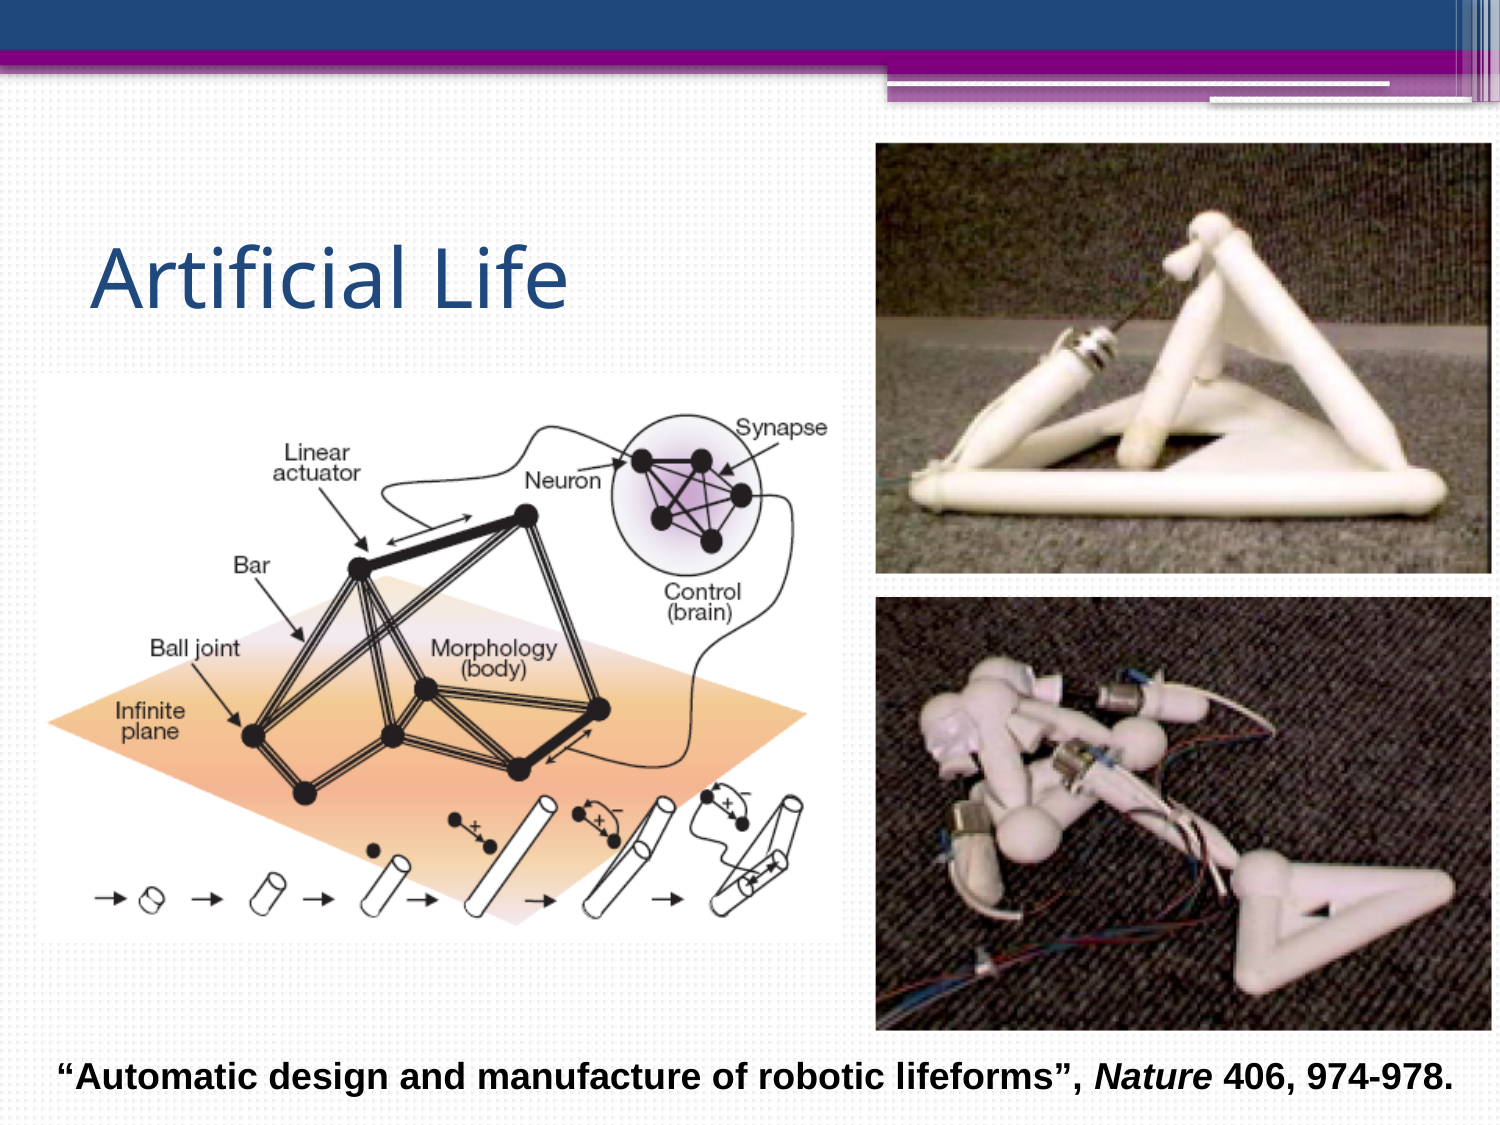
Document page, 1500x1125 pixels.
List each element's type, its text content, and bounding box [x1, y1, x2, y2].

title Artificial Life [74, 187, 868, 363]
picture [39, 373, 843, 943]
text_box “Automatic design and manufacture of robotic lifeforms”, Nature 406, 974-978. [41, 1045, 1495, 1105]
slide_number [1340, 0, 1466, 61]
picture [875, 136, 1495, 577]
picture [875, 597, 1495, 1035]
